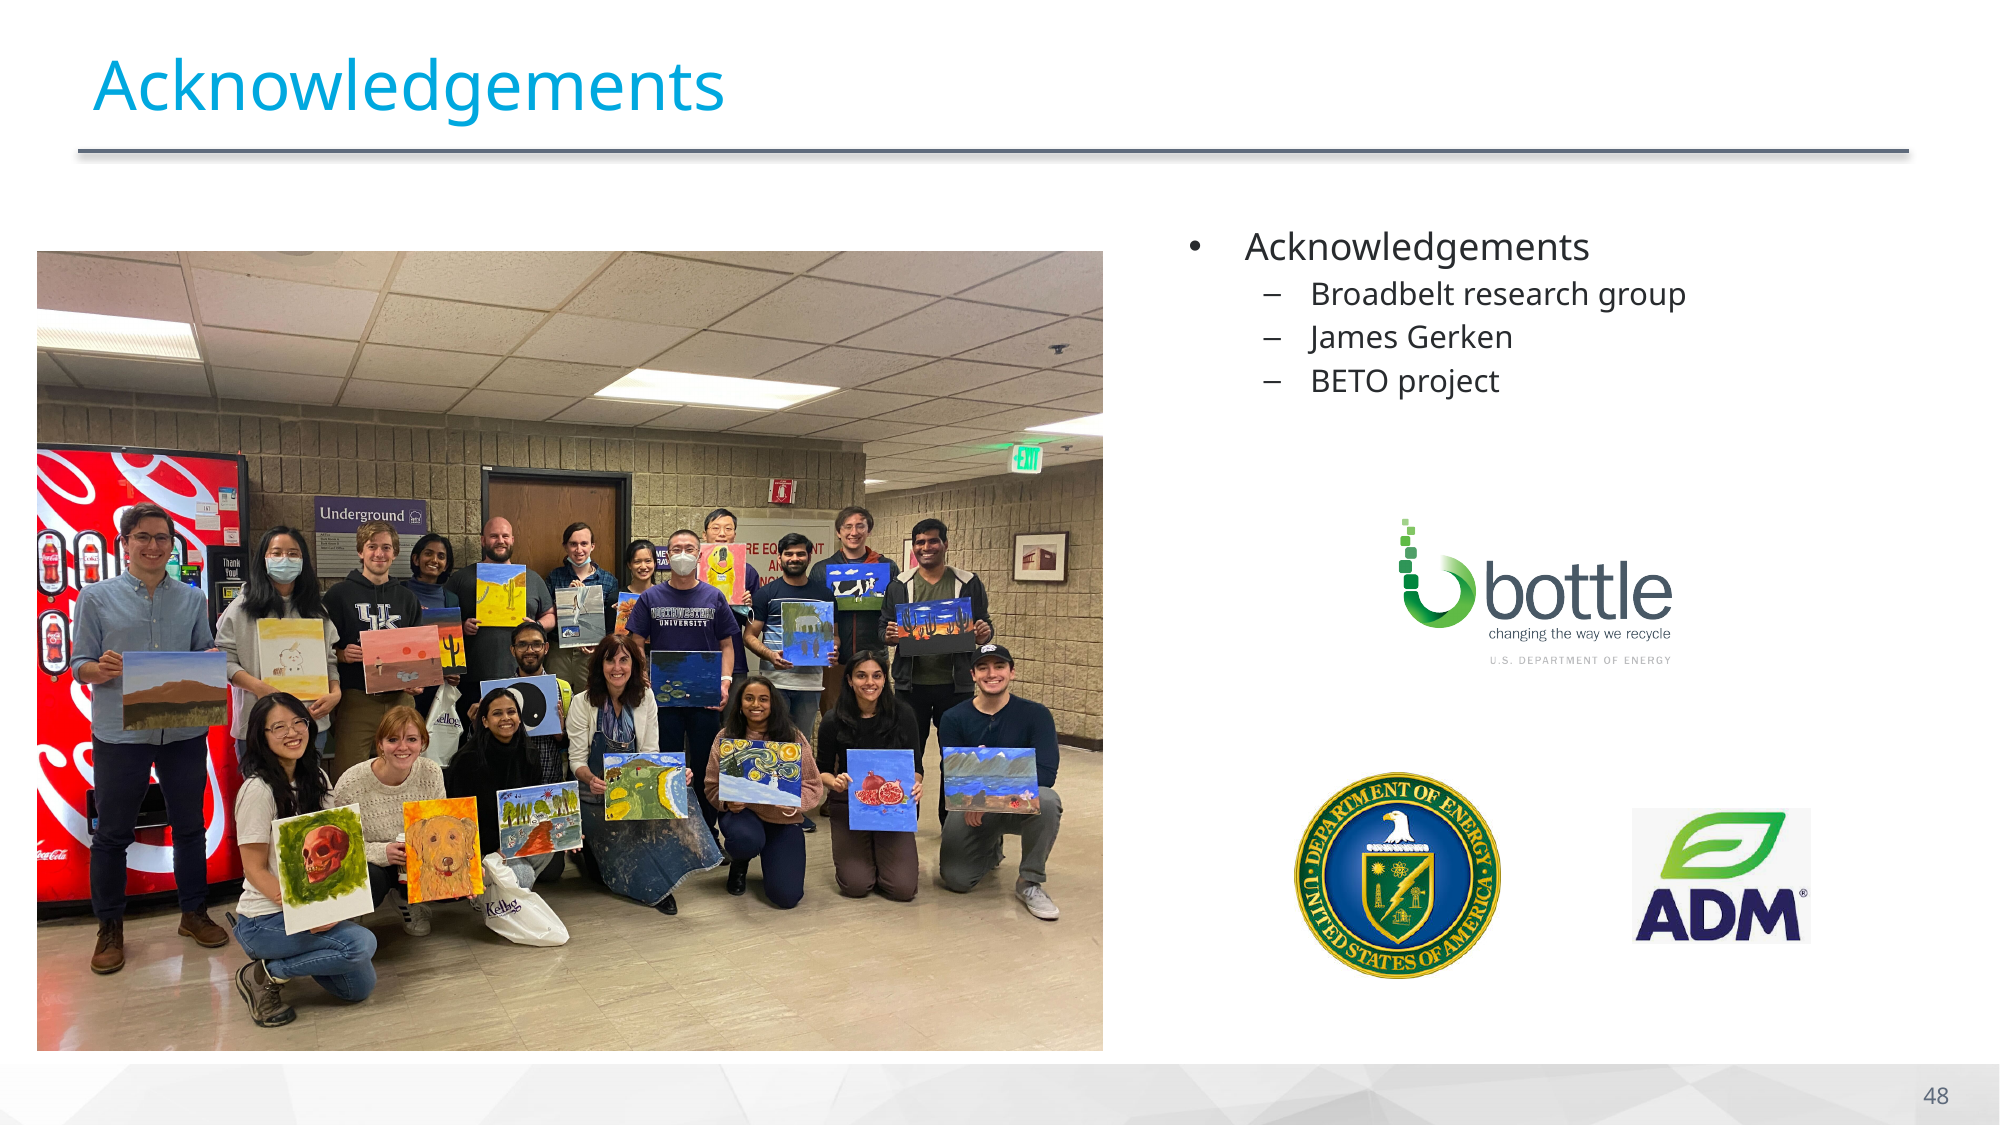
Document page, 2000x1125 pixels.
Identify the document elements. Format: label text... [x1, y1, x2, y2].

picture [1632, 807, 1811, 944]
text_box Acknowledgements Broadbelt research group James Gerken BETO project [1173, 215, 1784, 563]
title Acknowledgements [78, 34, 1987, 168]
picture [1293, 772, 1501, 979]
picture [0, 1064, 2000, 1125]
picture [1381, 494, 1694, 686]
picture [37, 251, 1104, 1051]
